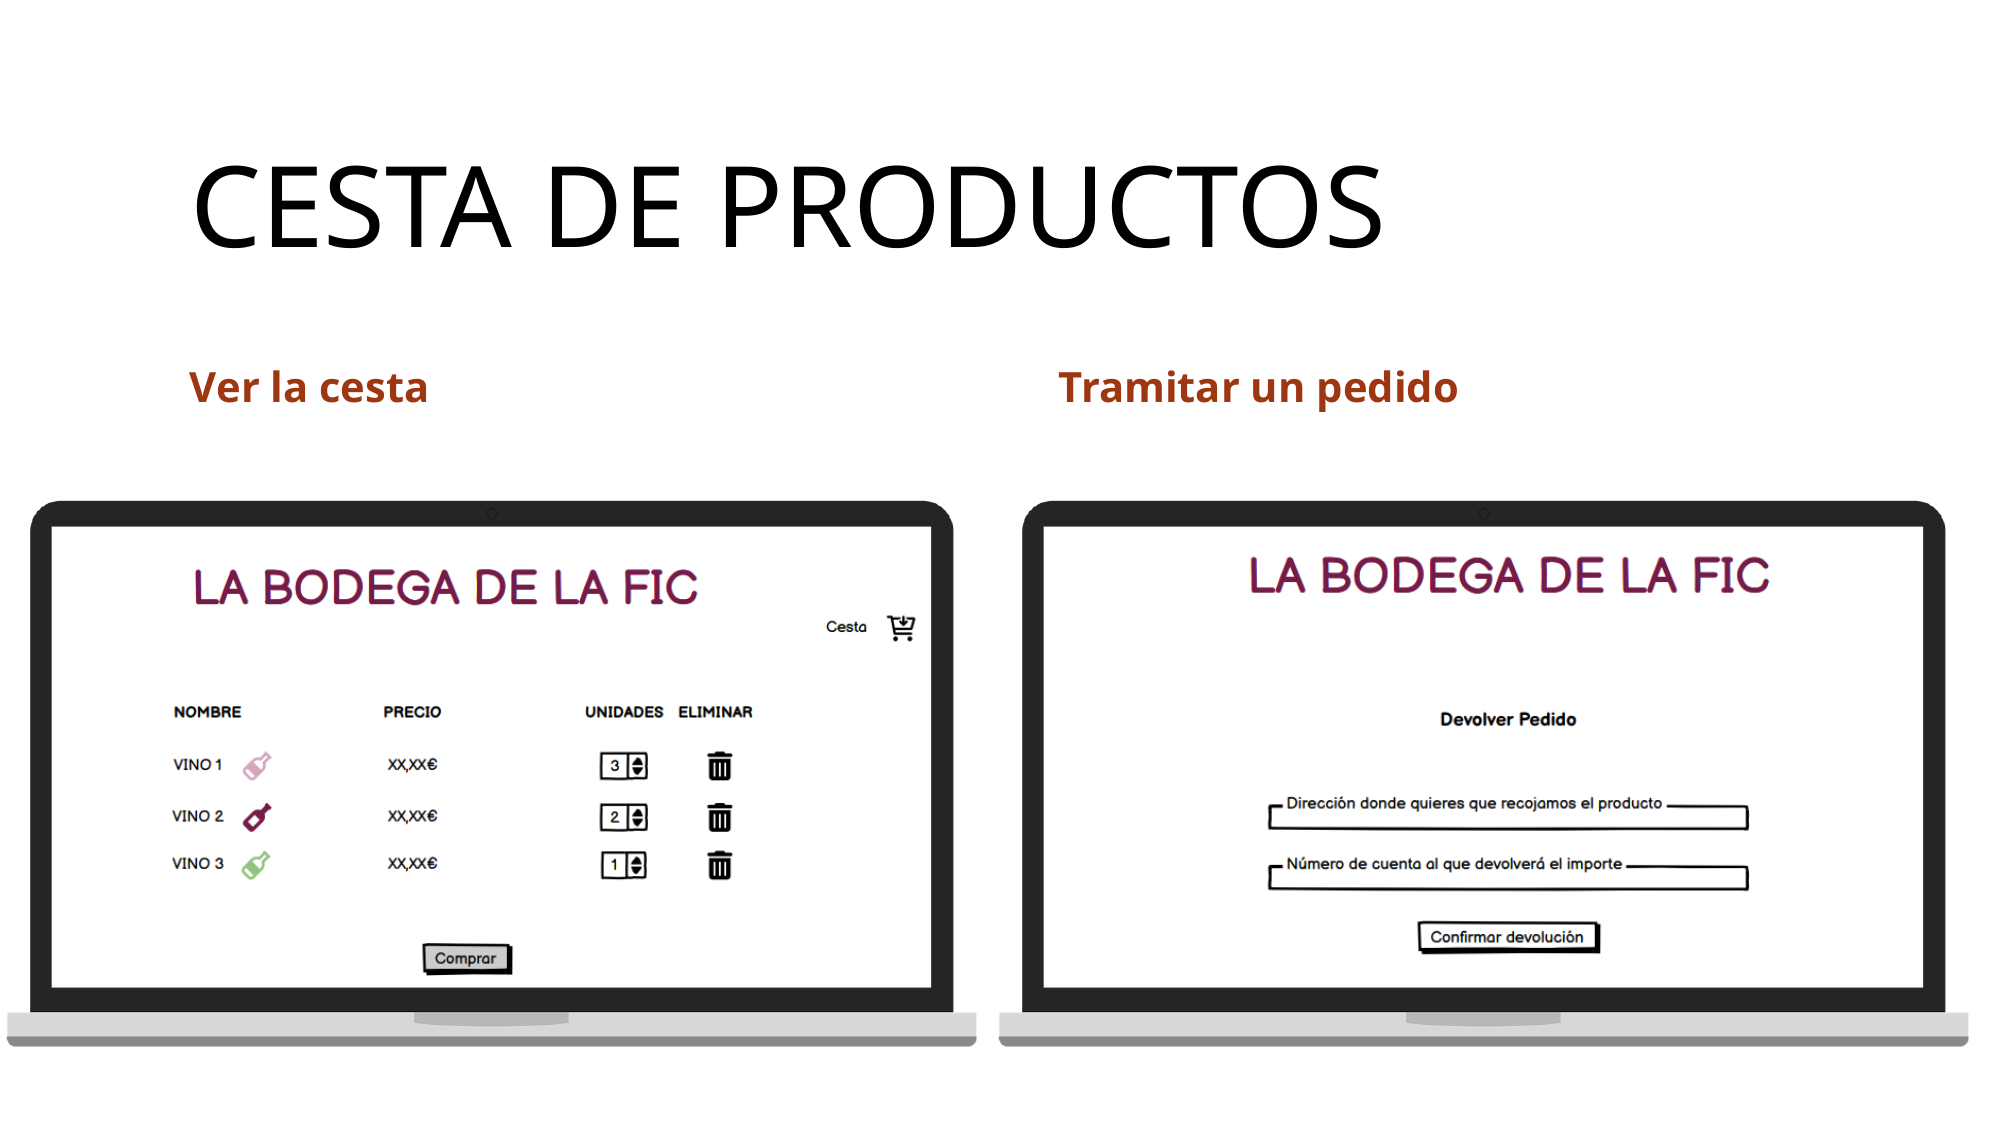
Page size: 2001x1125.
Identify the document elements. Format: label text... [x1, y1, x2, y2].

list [154, 565, 929, 982]
picture [0, 495, 1992, 1118]
list Tramitar un pedido [1043, 336, 1824, 441]
title Cesta de productos [175, 79, 1826, 344]
list Ver la cesta [174, 336, 955, 441]
